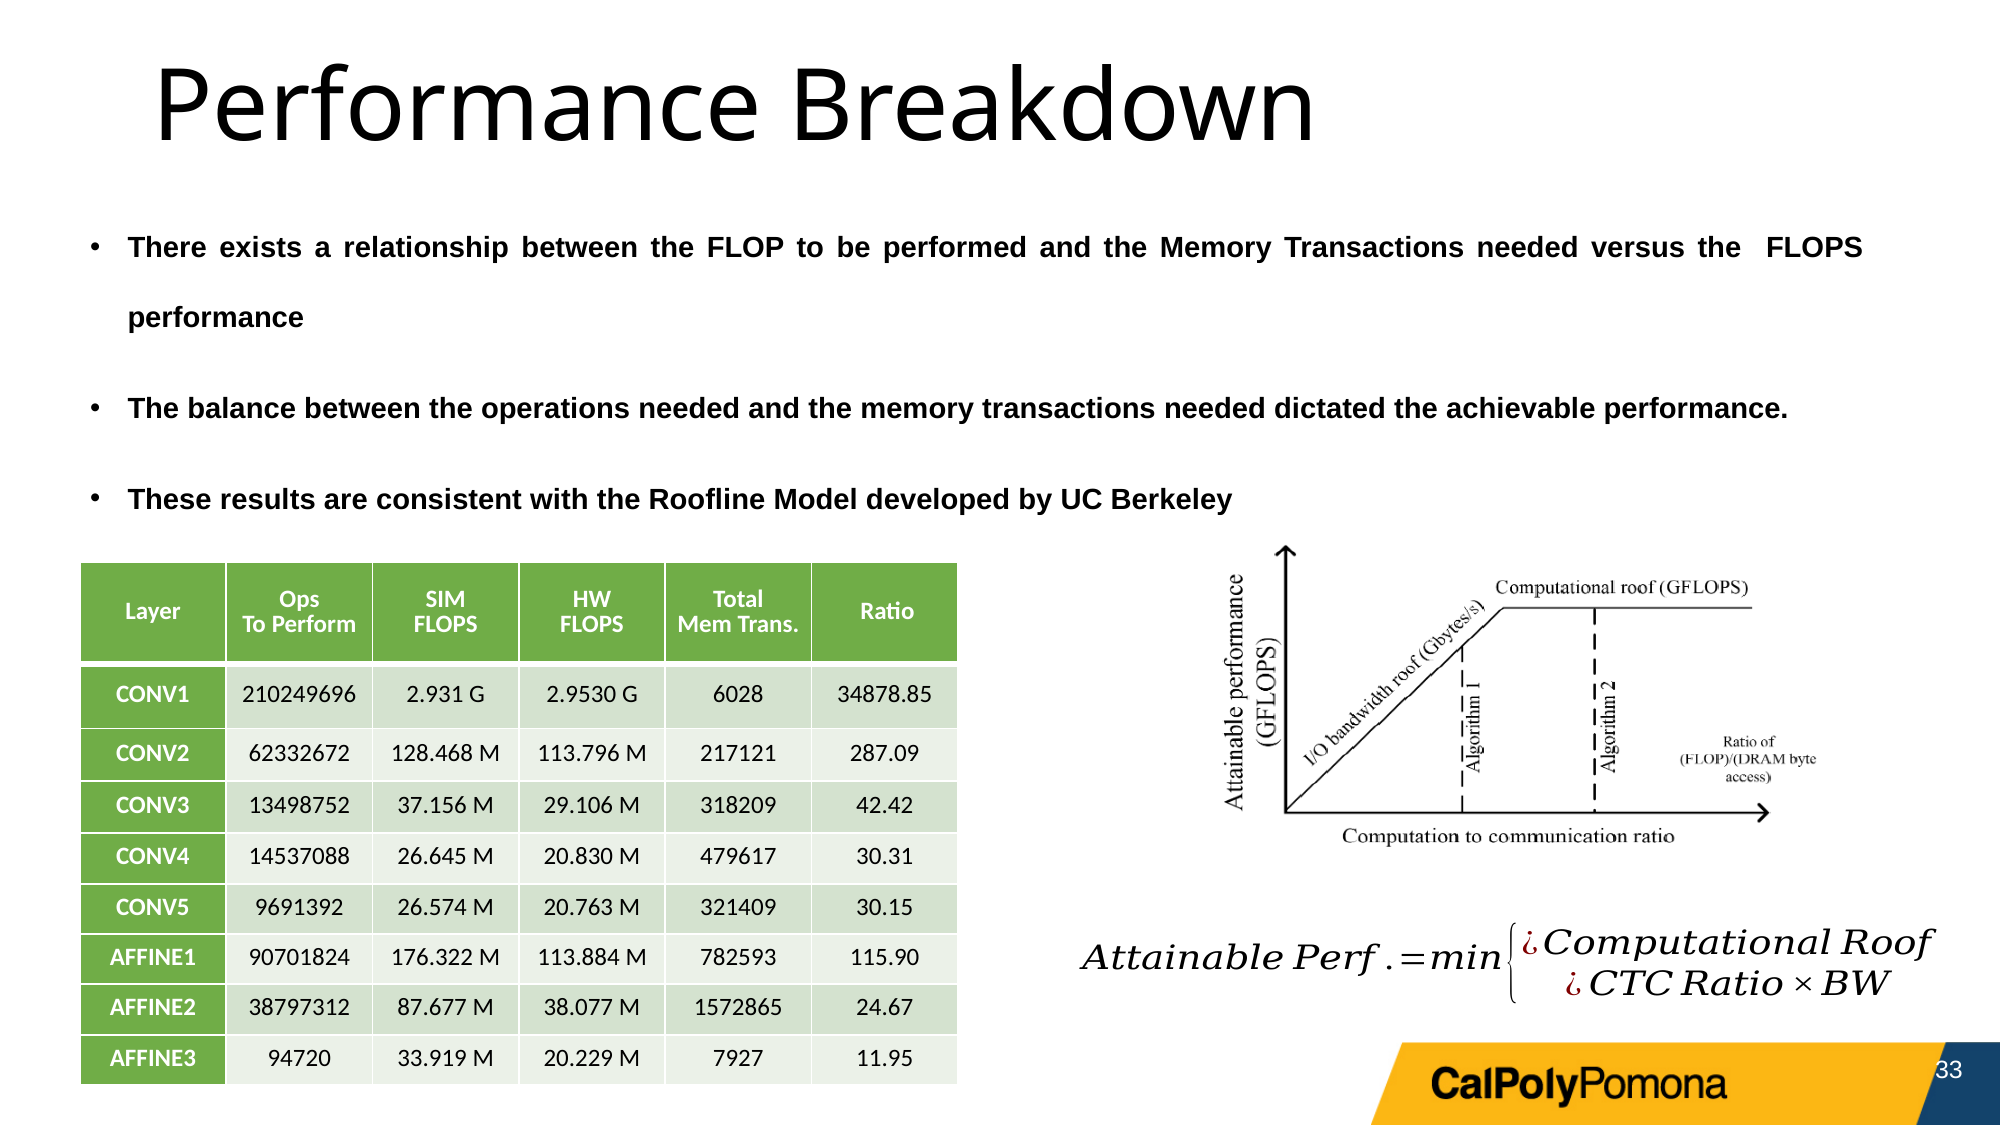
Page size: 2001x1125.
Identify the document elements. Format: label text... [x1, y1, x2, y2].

table_header Total Mem Trans. [666, 563, 811, 661]
table_cell 128.468 M [373, 729, 518, 780]
table_cell 2.931 G [373, 667, 518, 728]
table_cell 38797312 [227, 985, 372, 1034]
table_header SIM FLOPS [373, 563, 518, 661]
table_cell 318209 [666, 782, 811, 832]
table_cell 42.42 [812, 782, 957, 832]
table_cell 62332672 [227, 729, 372, 780]
picture [1371, 1042, 2000, 1125]
slide_number 33 [1896, 1038, 1978, 1099]
picture [1197, 522, 1849, 871]
table_header Ops To Perform [227, 563, 372, 661]
table_cell 24.67 [812, 985, 957, 1034]
list There exists a relationship between the FLOP to be performed and the Memory Transactions needed versus the FLOPS performance The balance between the operations needed and the memory transactions needed dictated the achievable performance. These results are consistent with the Roofline Model developed by UC Berkeley [75, 186, 1881, 515]
table_cell 321409 [666, 885, 811, 933]
table_cell CONV5 [81, 885, 225, 933]
table_cell 26.645 M [373, 834, 518, 883]
table_cell 479617 [666, 834, 811, 883]
table_cell 87.677 M [373, 985, 518, 1034]
table_cell 1572865 [666, 985, 811, 1034]
table_cell CONV1 [81, 667, 225, 728]
table_cell 29.106 M [520, 782, 664, 832]
table_cell 14537088 [227, 834, 372, 883]
table_cell 13498752 [227, 782, 372, 832]
table_cell 20.763 M [520, 885, 664, 933]
table_cell 11.95 [812, 1036, 957, 1084]
table_header Ratio [812, 563, 957, 661]
table_cell 30.15 [812, 885, 957, 933]
table_cell 782593 [666, 935, 811, 983]
table_cell 30.31 [812, 834, 957, 883]
table_header HW FLOPS [520, 563, 664, 661]
table_cell 113.884 M [520, 935, 664, 983]
table_cell AFFINE2 [81, 985, 225, 1034]
table_cell 9691392 [227, 885, 372, 933]
table_cell CONV3 [81, 782, 225, 832]
table_cell 7927 [666, 1036, 811, 1084]
table_cell 94720 [227, 1036, 372, 1084]
table_header Layer [81, 563, 225, 661]
table_cell 6028 [666, 667, 811, 728]
table_cell 20.830 M [520, 834, 664, 883]
table_cell CONV4 [81, 834, 225, 883]
table_cell 37.156 M [373, 782, 518, 832]
table_cell 2.9530 G [520, 667, 664, 728]
table_cell CONV2 [81, 729, 225, 780]
table_cell 287.09 [812, 729, 957, 780]
table_cell 176.322 M [373, 935, 518, 983]
table_cell 210249696 [227, 667, 372, 728]
title Performance Breakdown [137, 0, 1863, 186]
table_cell AFFINE3 [81, 1036, 225, 1084]
table_cell 90701824 [227, 935, 372, 983]
table_cell 20.229 M [520, 1036, 664, 1084]
table_cell 115.90 [812, 935, 957, 983]
table_cell 33.919 M [373, 1036, 518, 1084]
table_cell 113.796 M [520, 729, 664, 780]
table_cell 38.077 M [520, 985, 664, 1034]
table_cell 26.574 M [373, 885, 518, 933]
table_cell AFFINE1 [81, 935, 225, 983]
table_cell 34878.85 [812, 667, 957, 728]
table_cell 217121 [666, 729, 811, 780]
